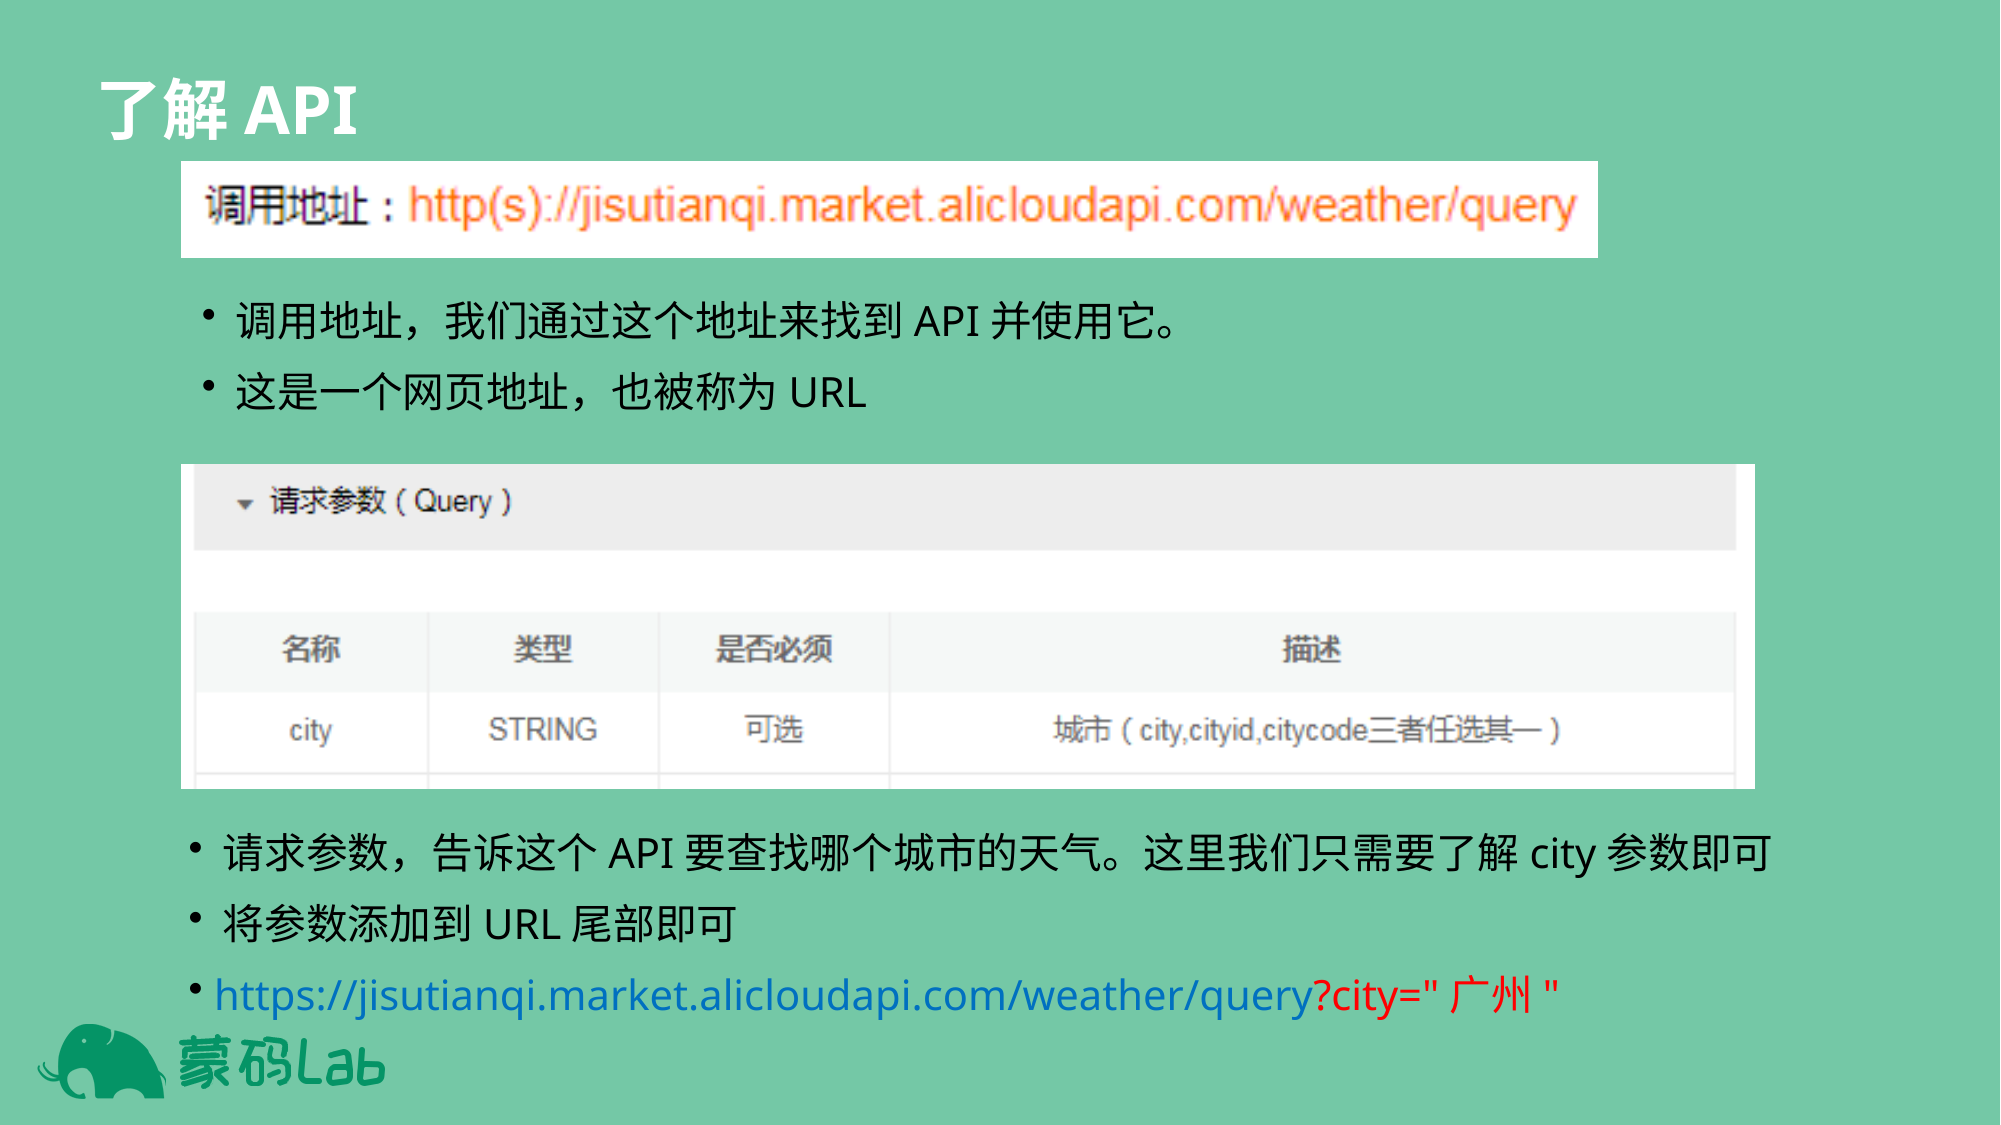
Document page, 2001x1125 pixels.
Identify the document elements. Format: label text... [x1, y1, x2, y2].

picture [181, 464, 1755, 789]
picture [26, 1015, 394, 1108]
text_box 请求参数，告诉这个API要查找哪个城市的天气。这里我们只需要了解city参数即可 将参数添加到URL尾部即可 https://jisutianqi.market.alicloudapi.com/weather/query?city="广州" [173, 819, 1854, 1027]
list 了解API [80, 69, 1000, 174]
picture [181, 161, 1598, 259]
text_box 调用地址，我们通过这个地址来找到API并使用它。 这是一个网页地址，也被称为URL [187, 287, 1749, 423]
